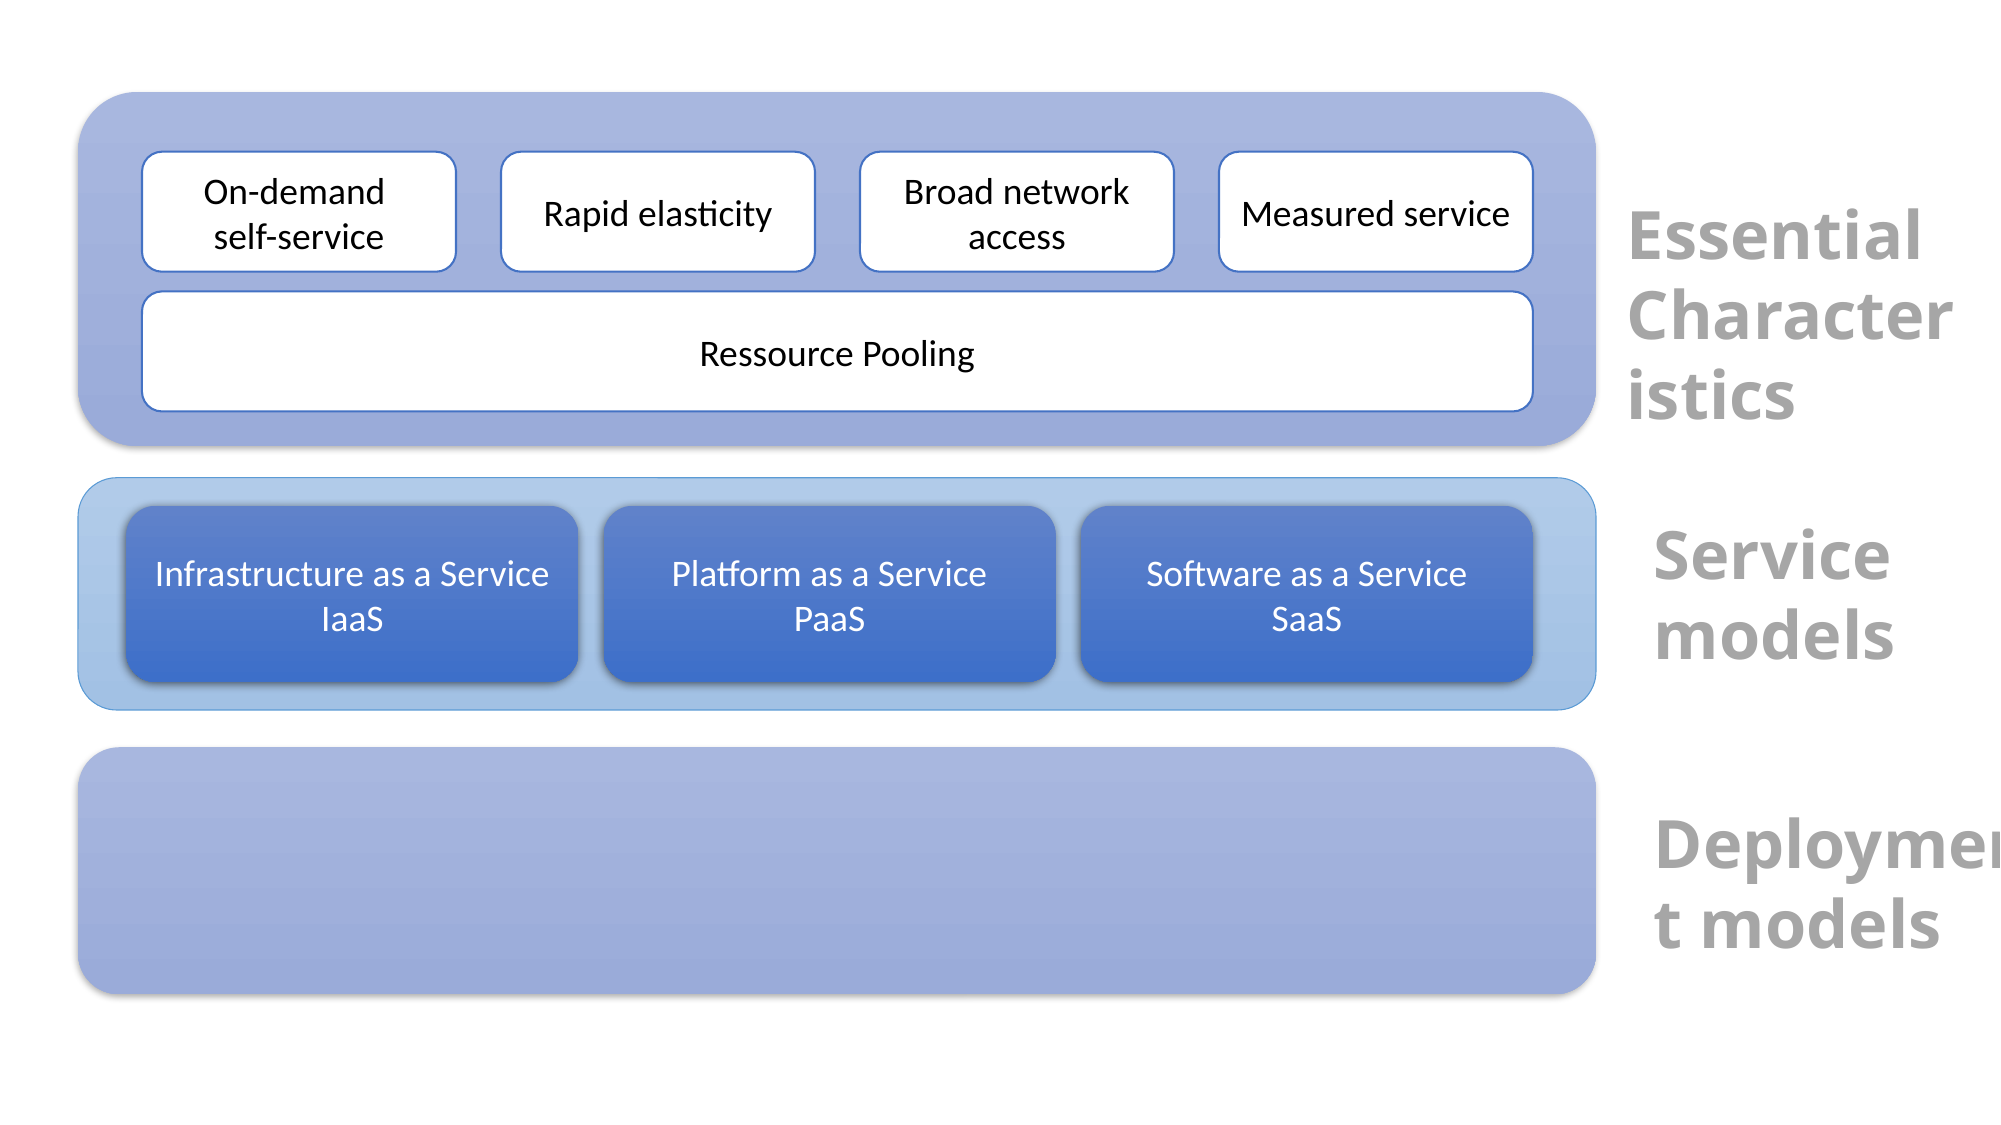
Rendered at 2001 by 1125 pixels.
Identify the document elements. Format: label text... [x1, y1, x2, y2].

text_box On-demand self-service [140, 150, 458, 273]
text_box Deployment models [1638, 794, 2000, 969]
text_box Rapid elasticity [499, 150, 817, 273]
text_box Software as a Service SaaS [1080, 505, 1533, 683]
text_box Essential Characteristics [1611, 185, 1974, 441]
text_box [77, 477, 1597, 711]
text_box [77, 91, 1597, 447]
text_box Measured service [1217, 150, 1535, 273]
text_box [77, 746, 1597, 995]
text_box Service models [1638, 505, 1948, 681]
text_box Platform as a Service PaaS [603, 505, 1056, 683]
text_box Infrastructure as a Service IaaS [126, 505, 579, 683]
text_box Broad network access [858, 150, 1176, 273]
text_box Ressource Pooling [140, 290, 1534, 413]
